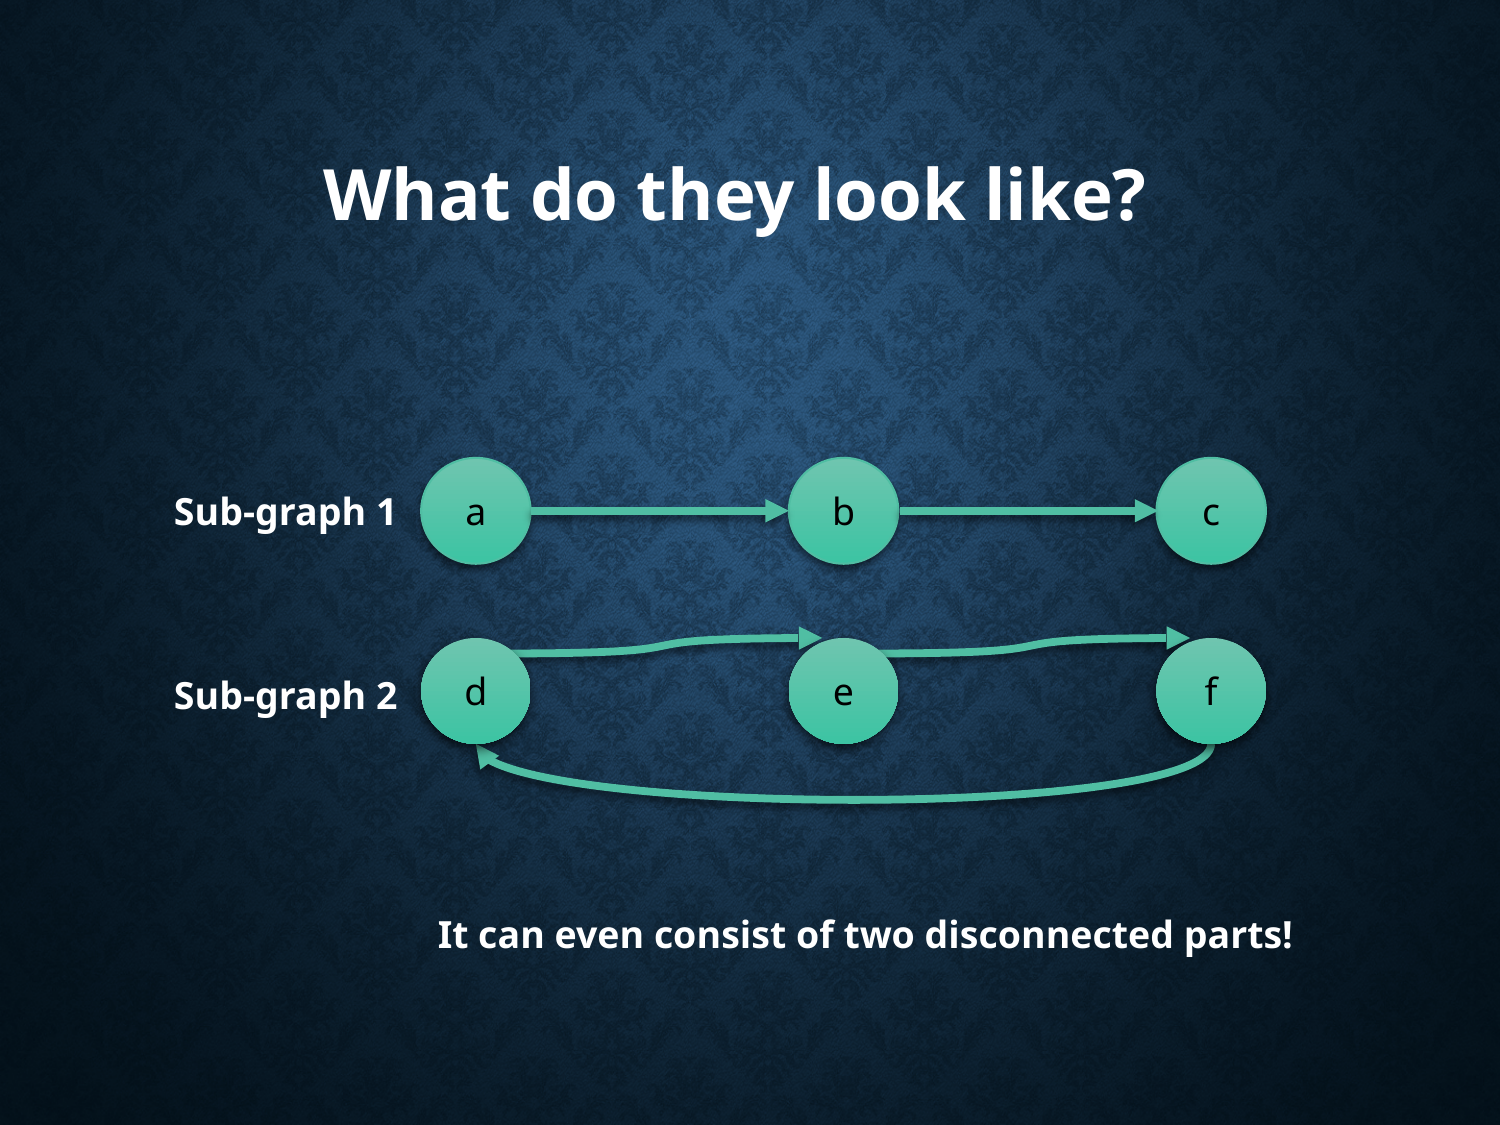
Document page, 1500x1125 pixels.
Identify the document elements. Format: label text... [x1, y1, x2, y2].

text_box Sub-graph 1 [159, 480, 413, 541]
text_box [420, 457, 1267, 746]
text_box It can even consist of two disconnected parts! [423, 904, 1310, 964]
text_box Sub-graph 2 [159, 664, 413, 725]
text_box What do they look like? [98, 151, 1373, 370]
